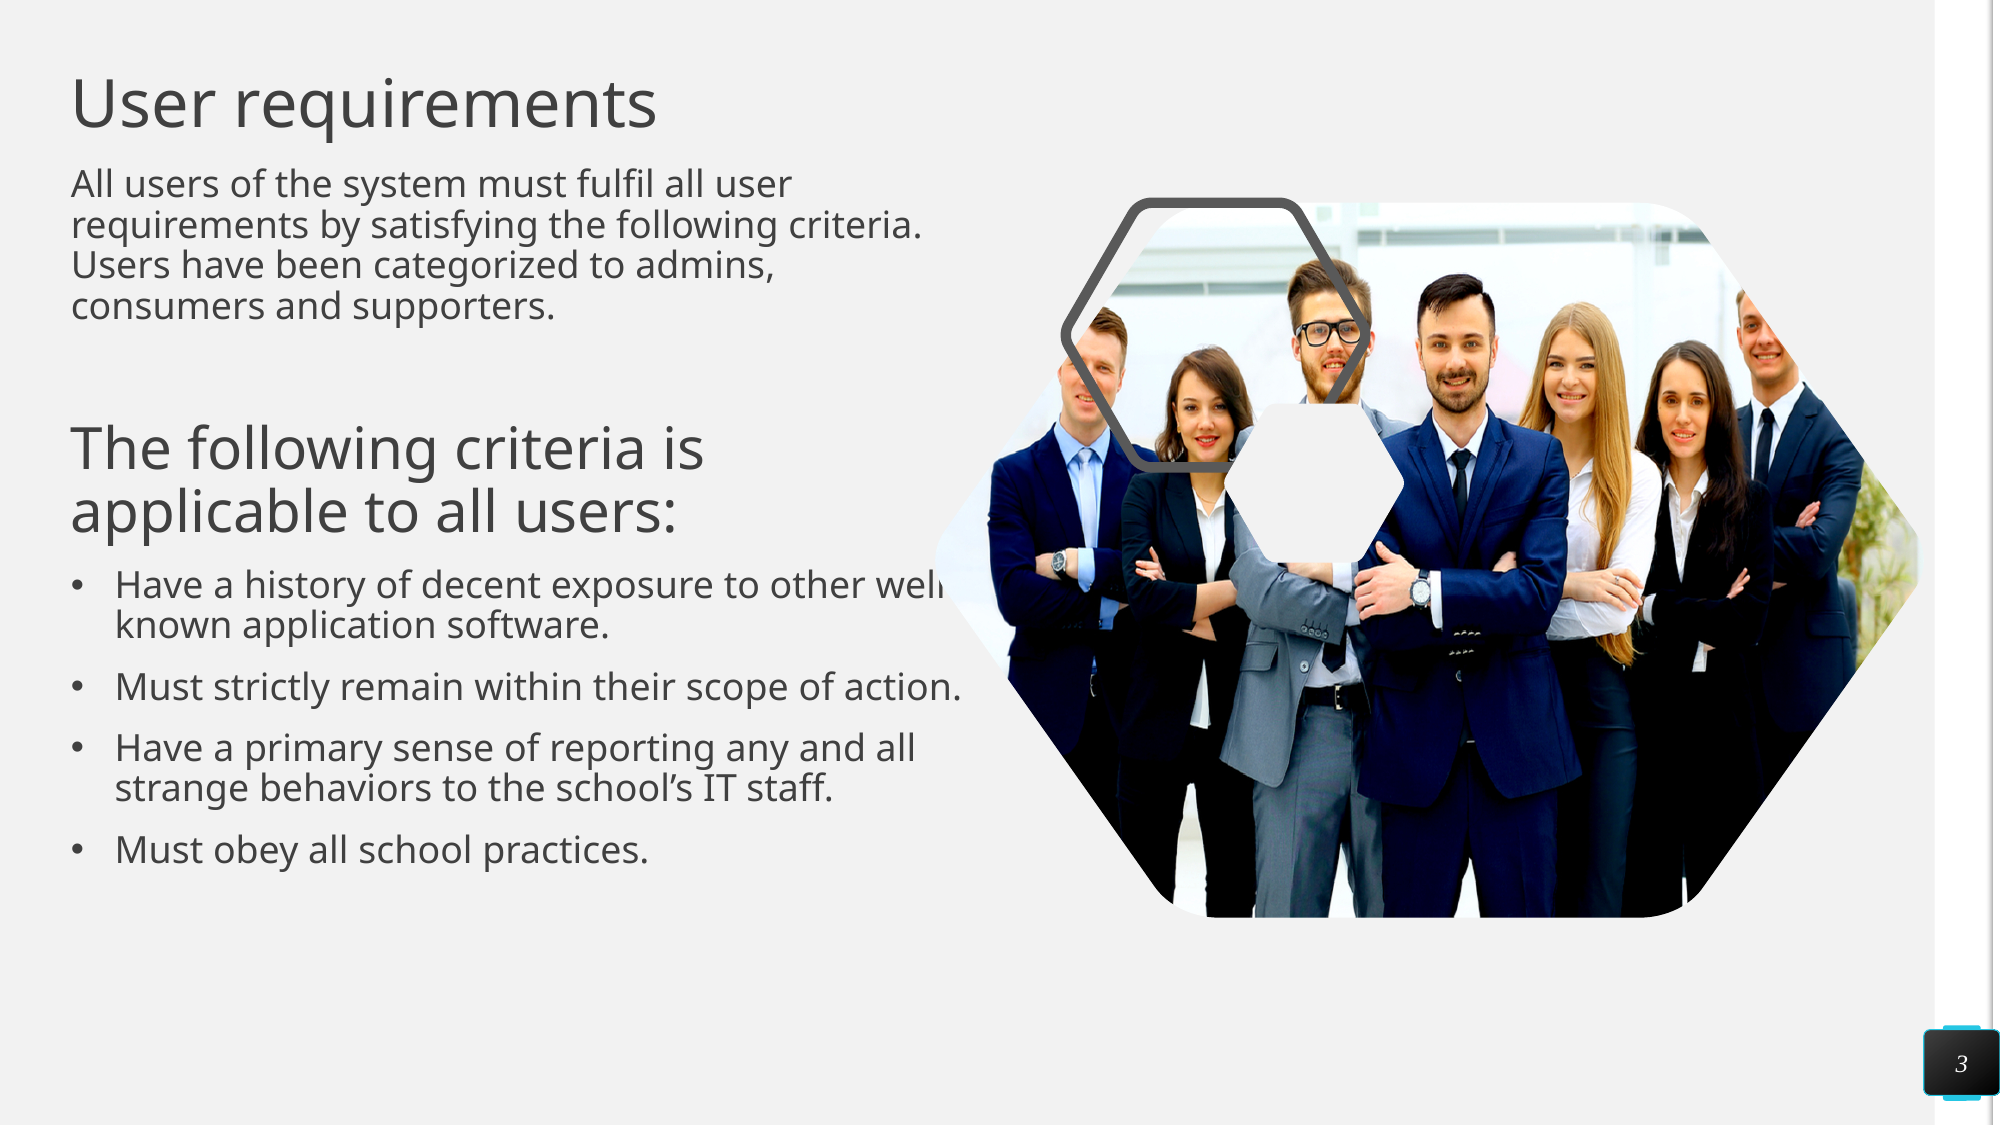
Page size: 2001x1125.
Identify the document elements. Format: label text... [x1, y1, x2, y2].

picture [935, 202, 1924, 918]
title User requirements [70, 70, 969, 142]
list All users of the system must fulfil all user requirements by satisfying the following criteria. Users have been categorized to admins, consumers and supporters. [70, 165, 969, 225]
list The following criteria is applicable to all users: Have a history of decent exposure to other well-known application software. Must strictly remain within their scope of action. Have a primary sense of reporting any and all strange behaviors to the school’s IT staff. Must obey all school practices. [70, 419, 969, 1010]
slide_number 3 [1923, 1029, 2000, 1096]
